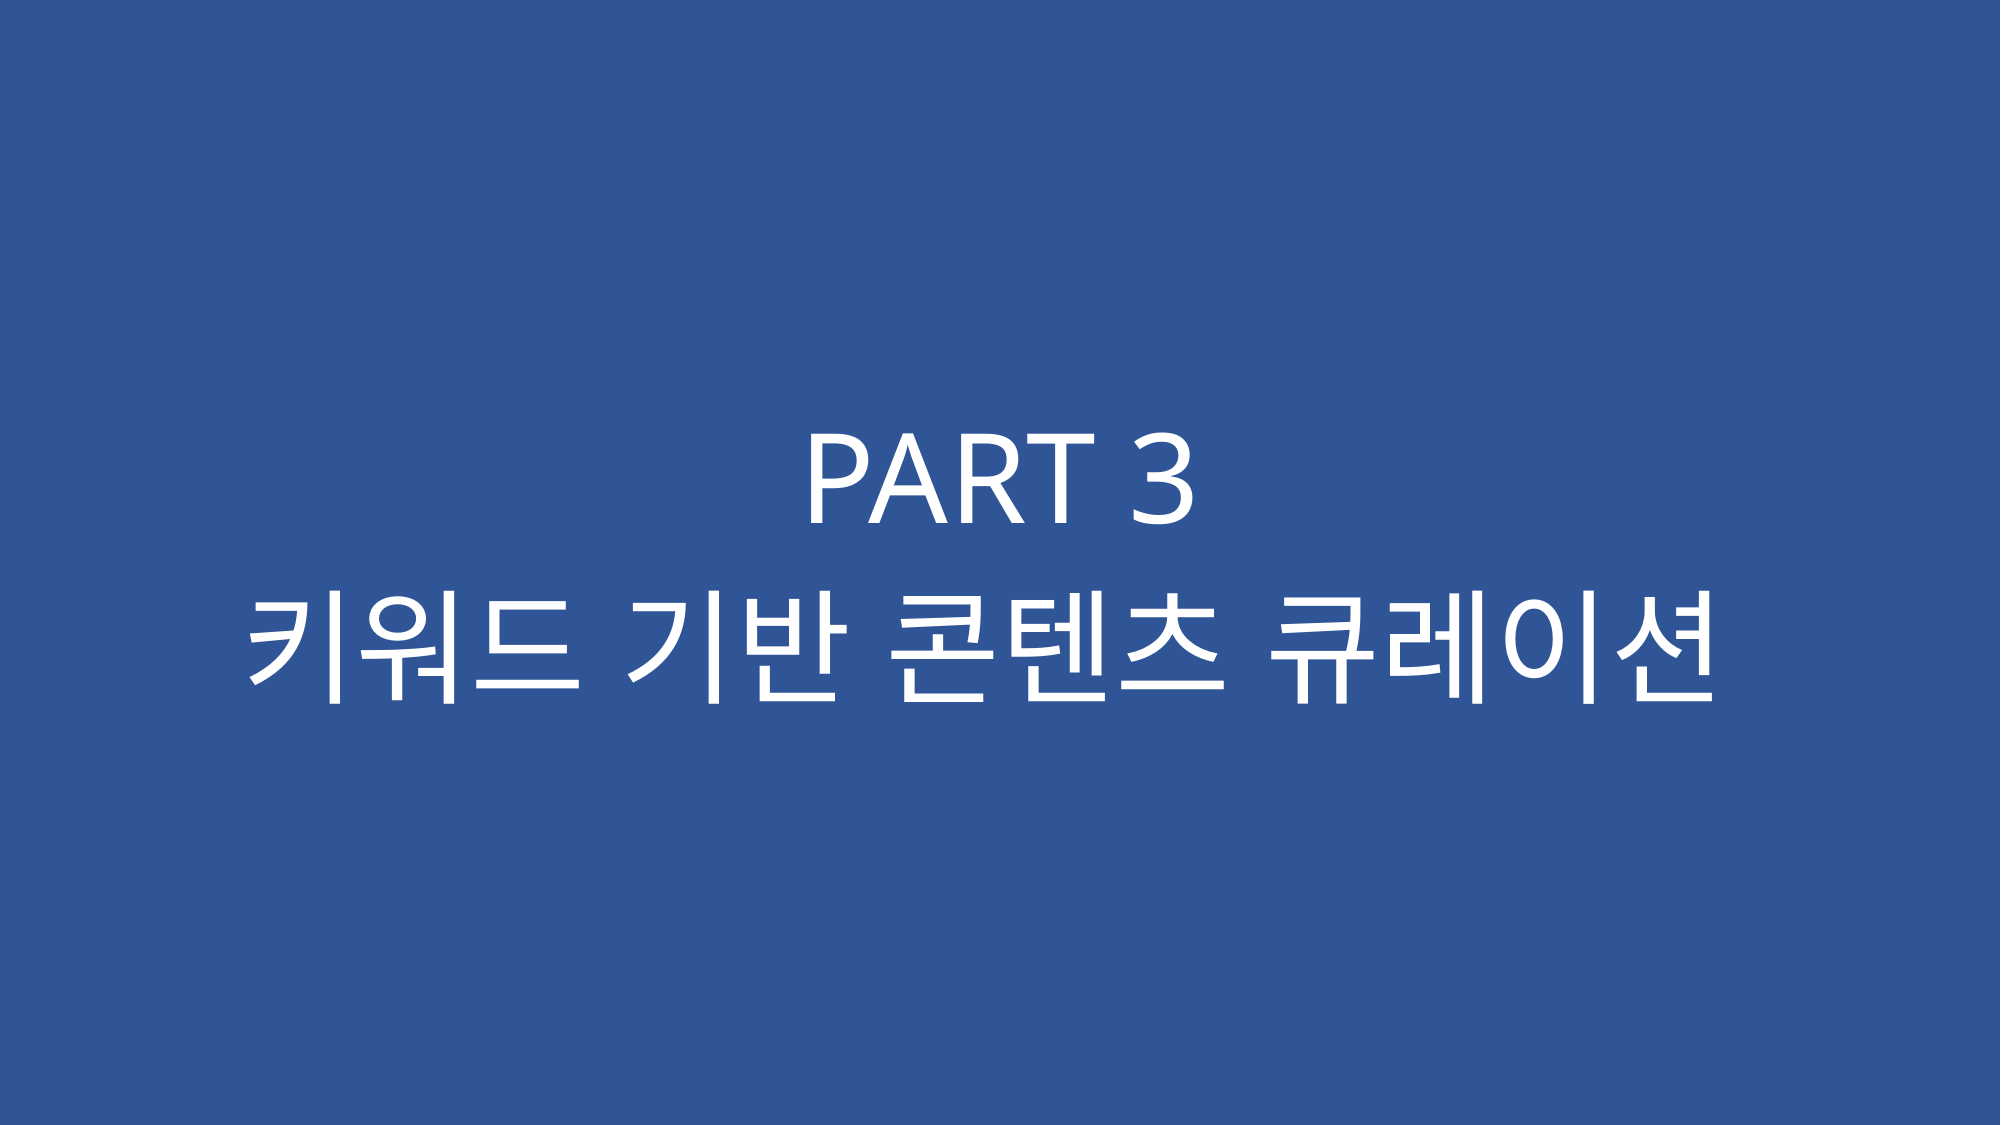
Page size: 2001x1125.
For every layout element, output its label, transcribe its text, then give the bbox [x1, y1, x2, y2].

text_box 키워드 기반 콘텐츠 큐레이션 [226, 562, 1774, 728]
title PART 3 [249, 416, 1750, 562]
